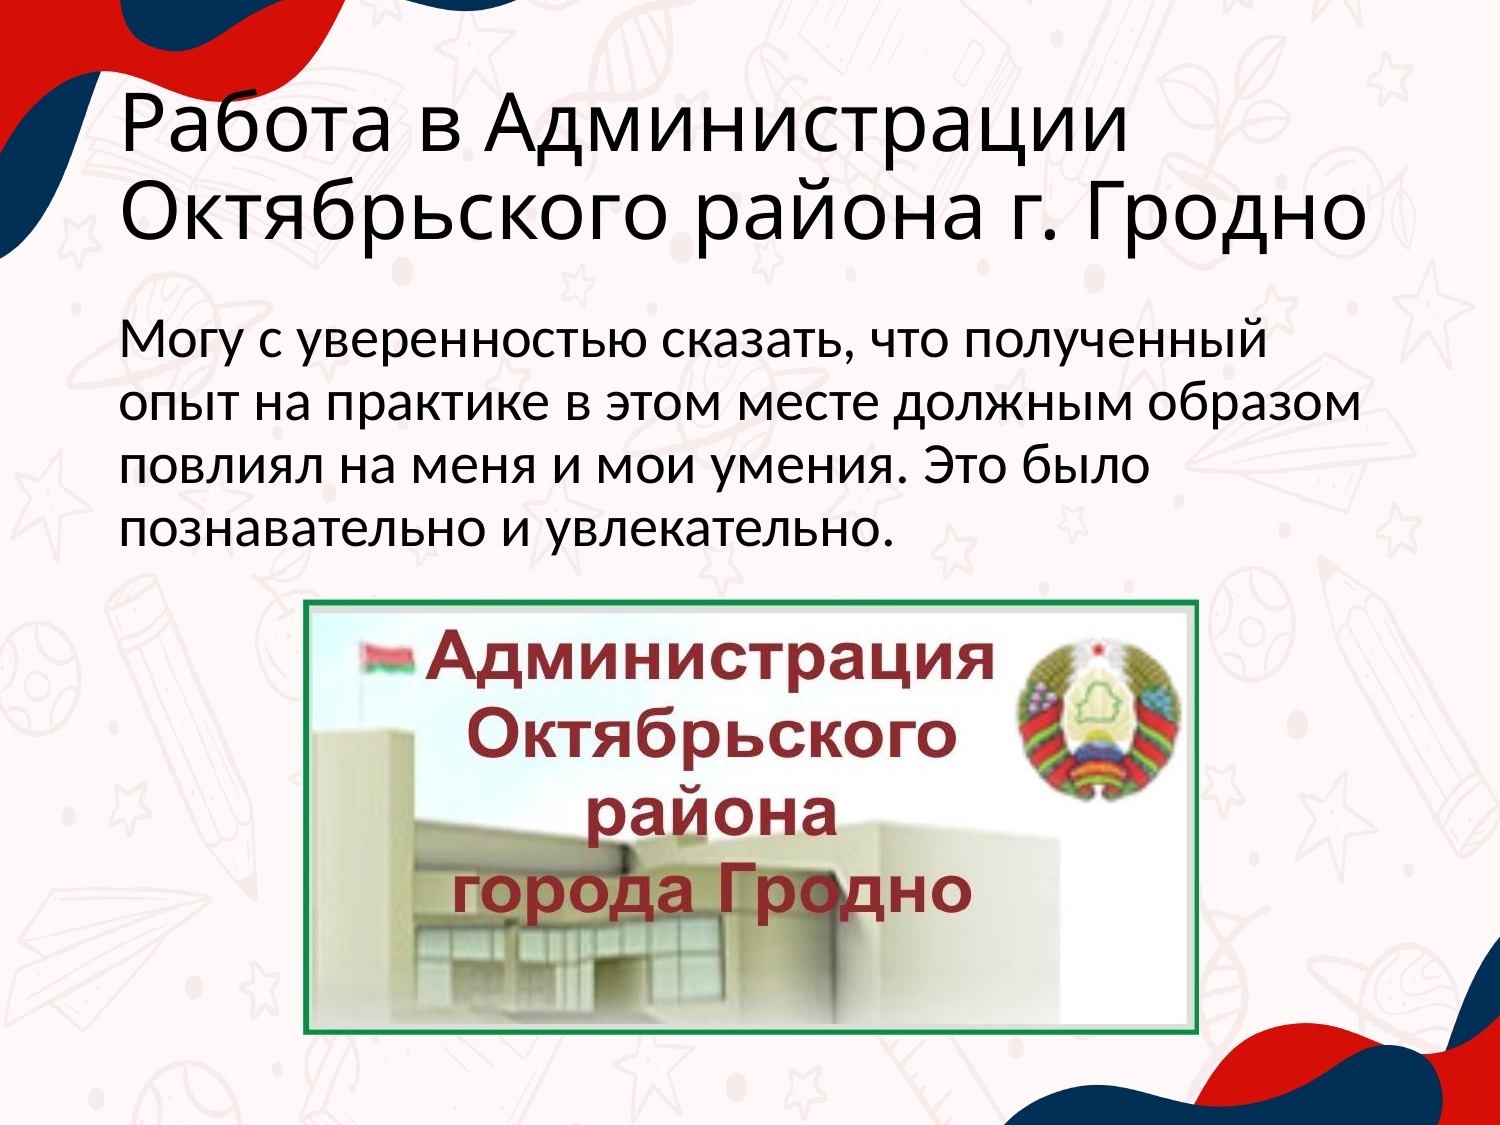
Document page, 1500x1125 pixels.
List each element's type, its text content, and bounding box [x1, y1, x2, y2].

picture [0, 0, 1500, 1125]
list Могу с уверенностью сказать, что полученный опыт на практике в этом месте должным образом повлиял на меня и мои умения. Это было познавательно и увлекательно. [103, 299, 1397, 1014]
title Работа в Администрации Октябрьского района г. Гродно [103, 59, 1397, 278]
